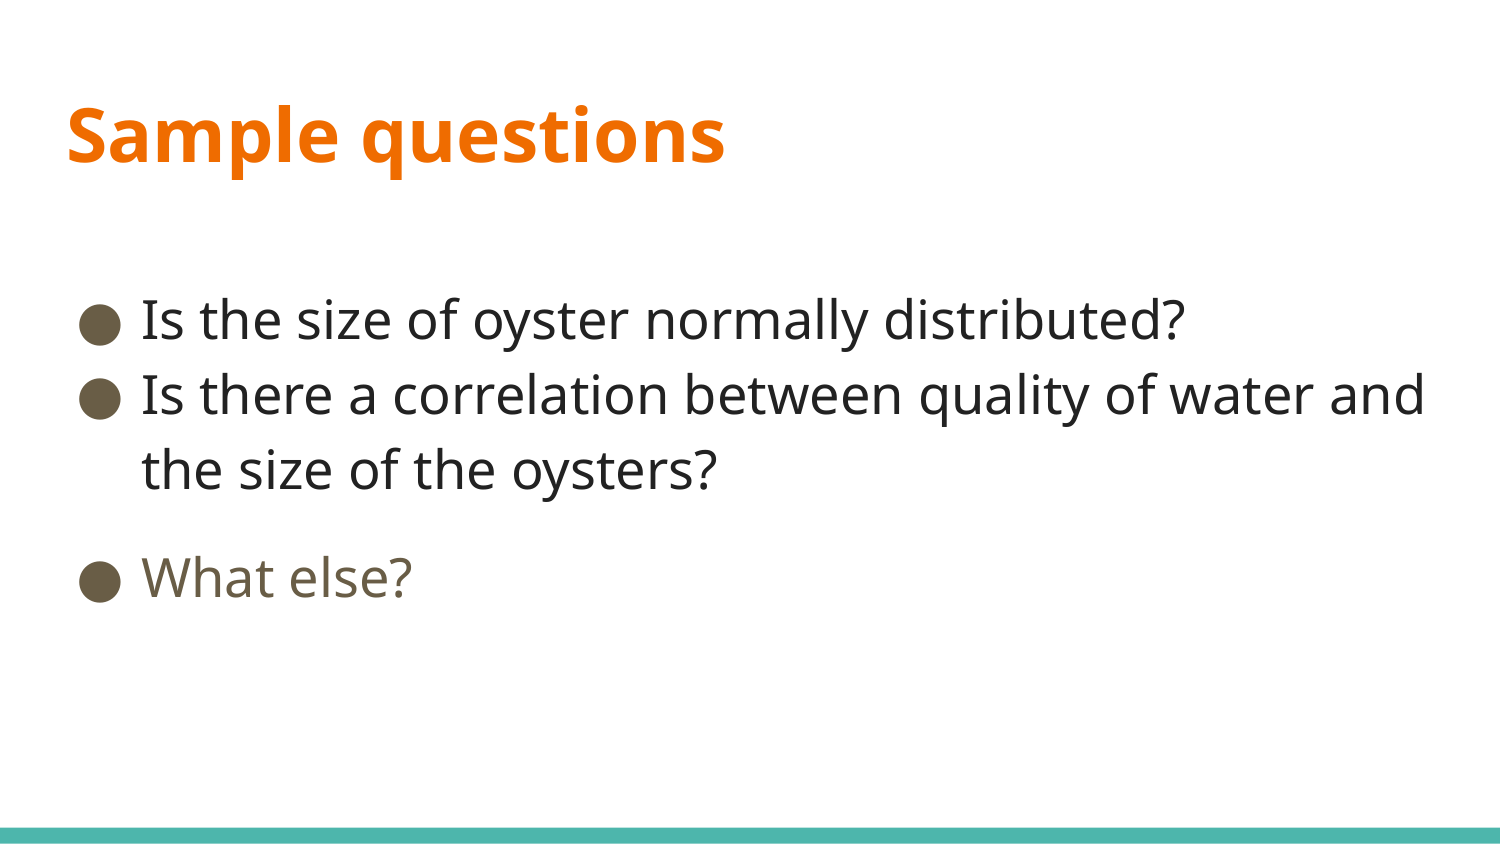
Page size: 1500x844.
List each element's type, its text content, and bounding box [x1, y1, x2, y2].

list Is the size of oyster normally distributed? Is there a correlation between quality of water and the size of the oysters? What else? [51, 207, 1449, 750]
title Sample questions [51, 72, 1449, 189]
